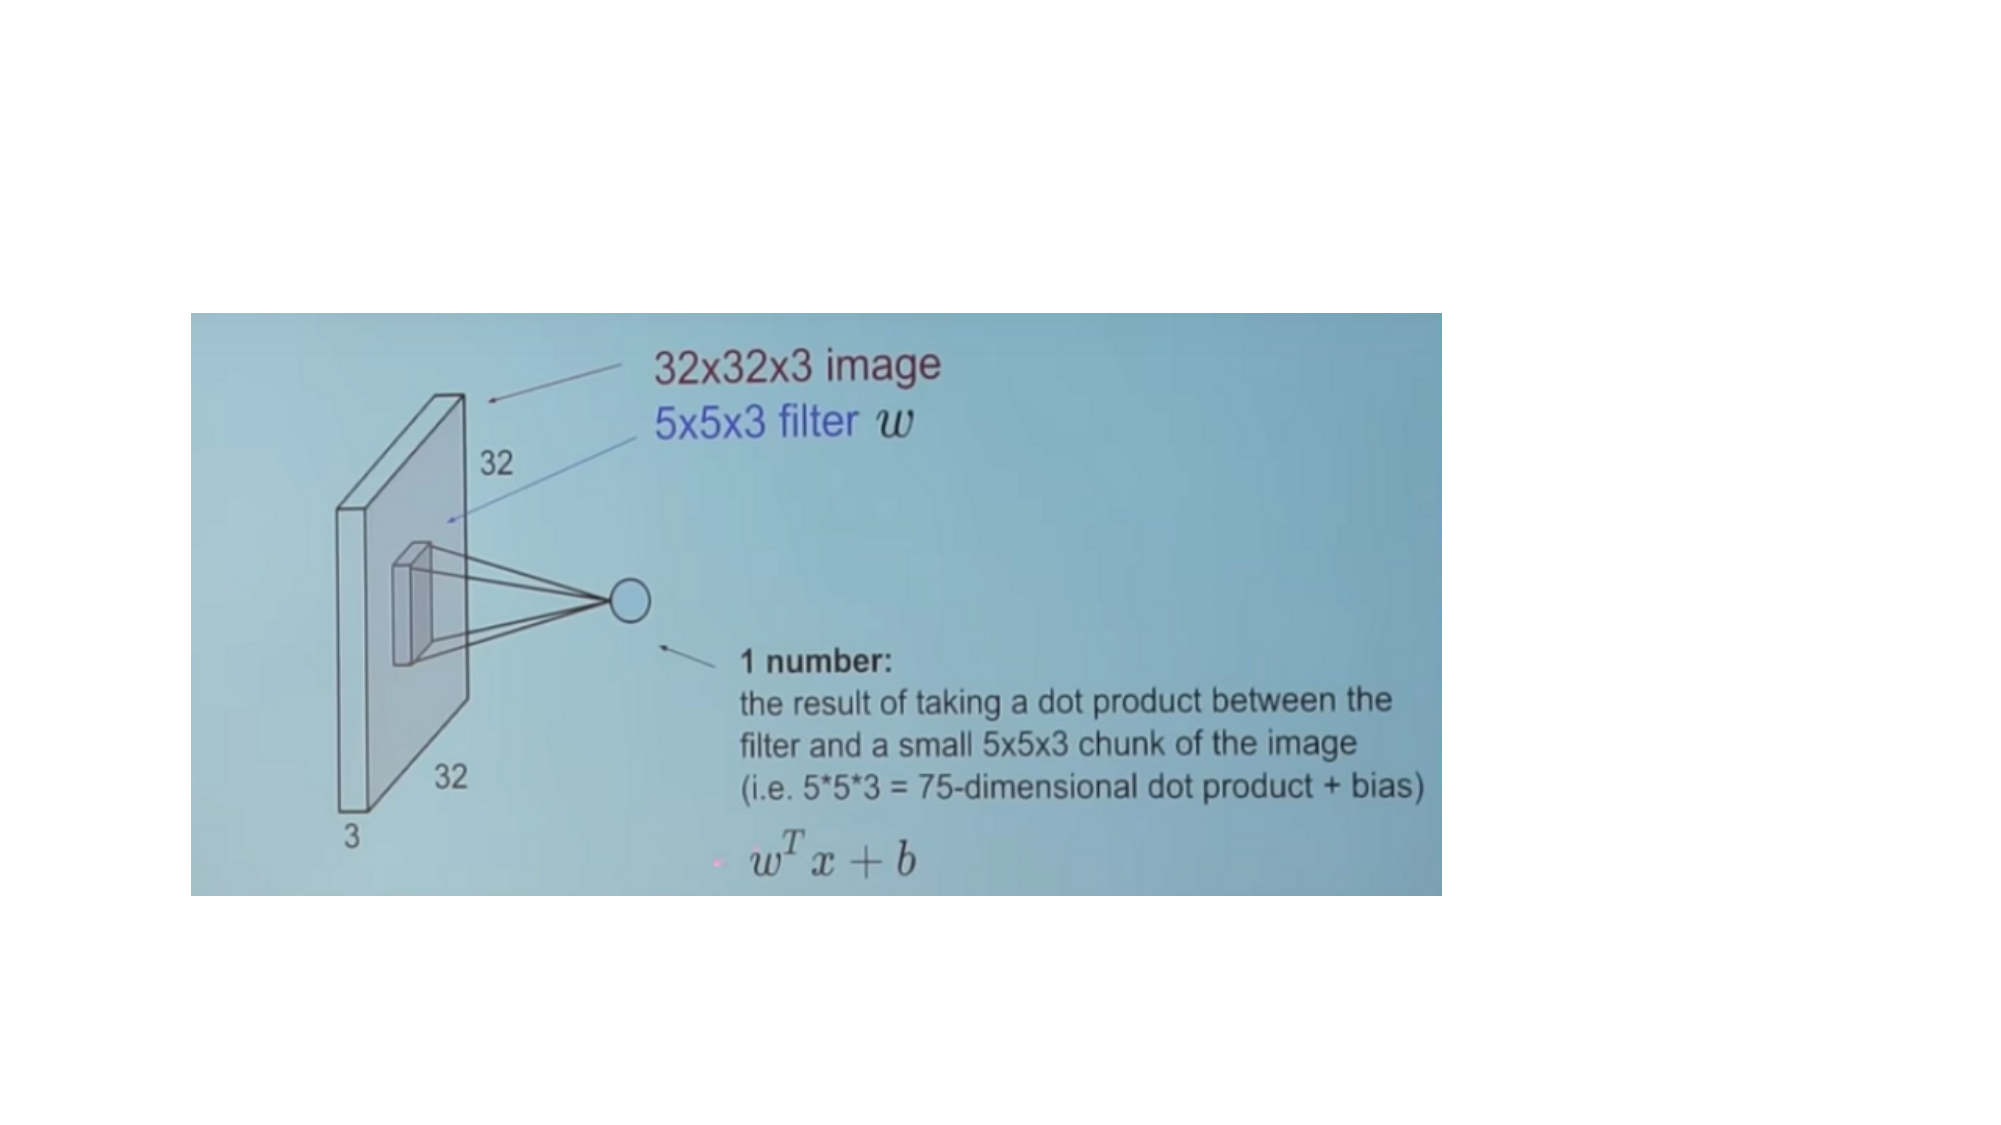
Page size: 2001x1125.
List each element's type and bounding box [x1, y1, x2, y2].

list [191, 313, 1442, 896]
